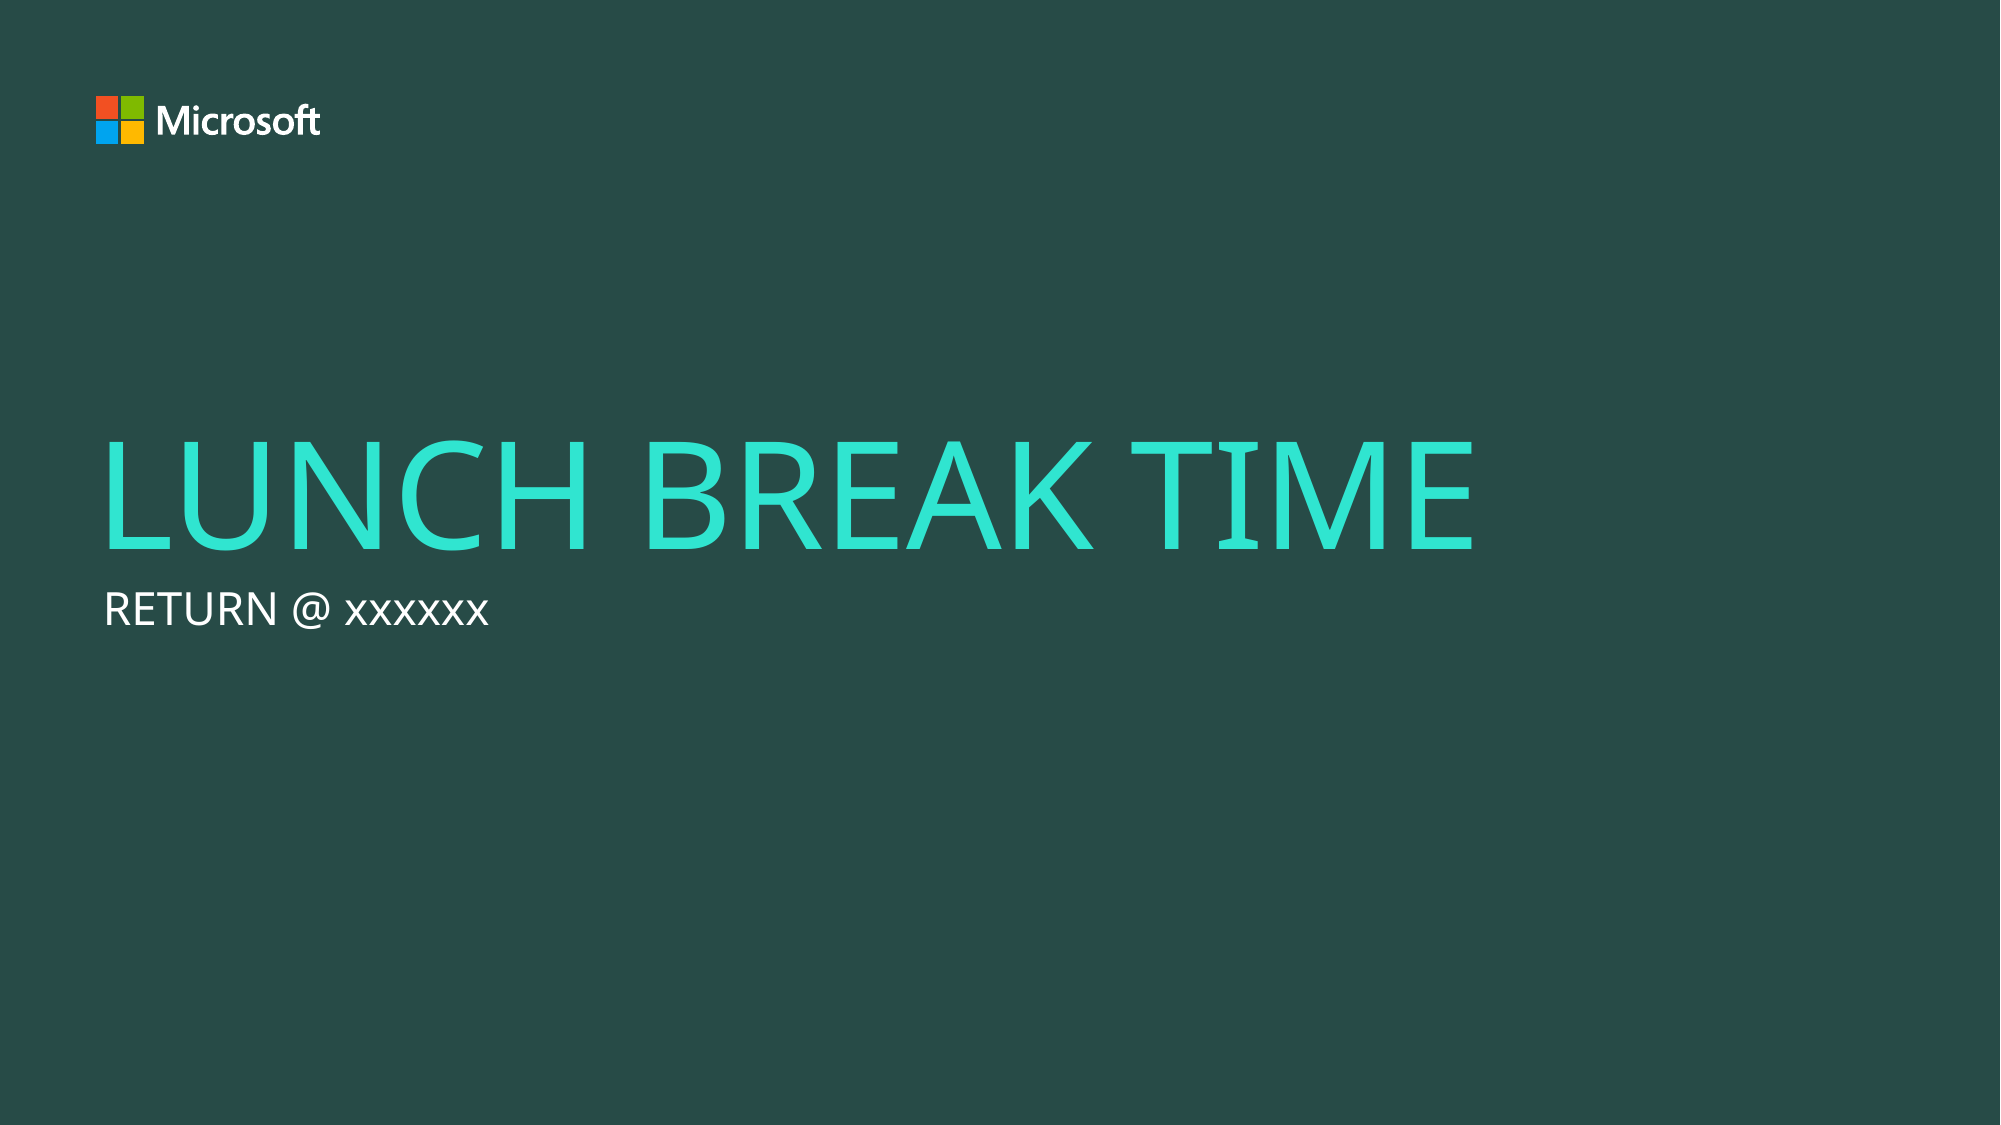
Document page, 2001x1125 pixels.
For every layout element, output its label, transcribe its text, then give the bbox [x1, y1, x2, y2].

list RETURN @ xxxxxx [102, 579, 1603, 636]
title LUNCH BREAK TIME [95, 397, 1596, 580]
